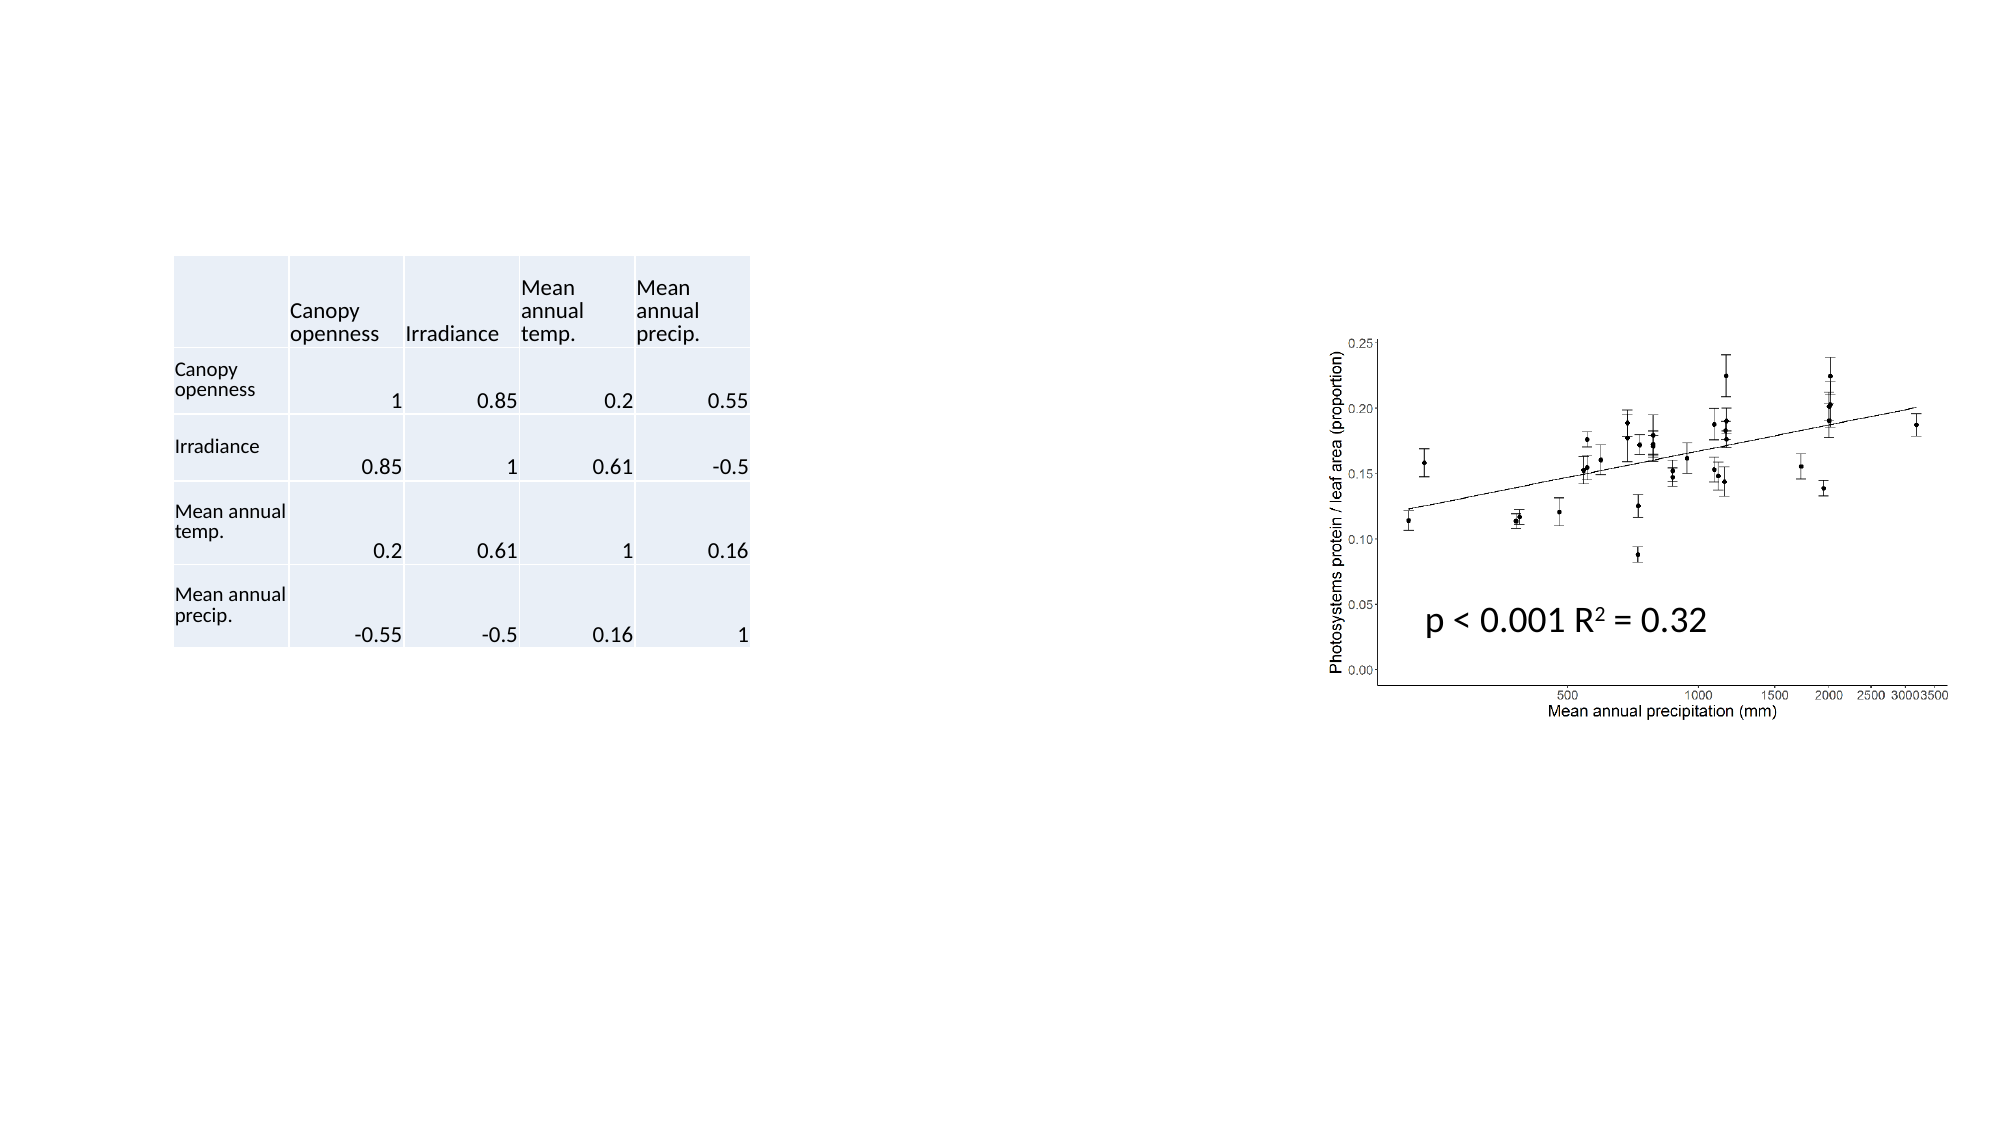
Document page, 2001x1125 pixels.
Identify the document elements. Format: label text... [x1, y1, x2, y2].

table_cell 0.2 [290, 482, 403, 564]
table_cell 0.85 [405, 348, 519, 413]
table_cell -0.5 [405, 565, 519, 647]
picture [1324, 334, 1952, 723]
table_header Canopy openness [290, 256, 403, 347]
table_cell -0.5 [636, 415, 750, 480]
table_cell 0.16 [520, 565, 634, 647]
table_cell 0.61 [520, 415, 634, 480]
table_header Mean annual temp. [520, 256, 634, 347]
table_cell Irradiance [174, 415, 288, 480]
table_cell 1 [405, 415, 519, 480]
table_cell 1 [290, 348, 403, 413]
table_cell 1 [520, 482, 634, 564]
table_cell 0.16 [636, 482, 750, 564]
table_cell Mean annual temp. [174, 482, 288, 564]
table_cell Canopy openness [174, 348, 288, 413]
table_cell 0.61 [405, 482, 519, 564]
table_header [174, 256, 288, 347]
table_cell 0.85 [290, 415, 403, 480]
table_cell 0.2 [520, 348, 634, 413]
table_cell Mean annual precip. [174, 565, 288, 647]
table_cell -0.55 [290, 565, 403, 647]
table_cell 0.55 [636, 348, 750, 413]
table_cell 1 [636, 565, 750, 647]
table_header Irradiance [405, 256, 519, 347]
table_header Mean annual precip. [636, 256, 750, 347]
